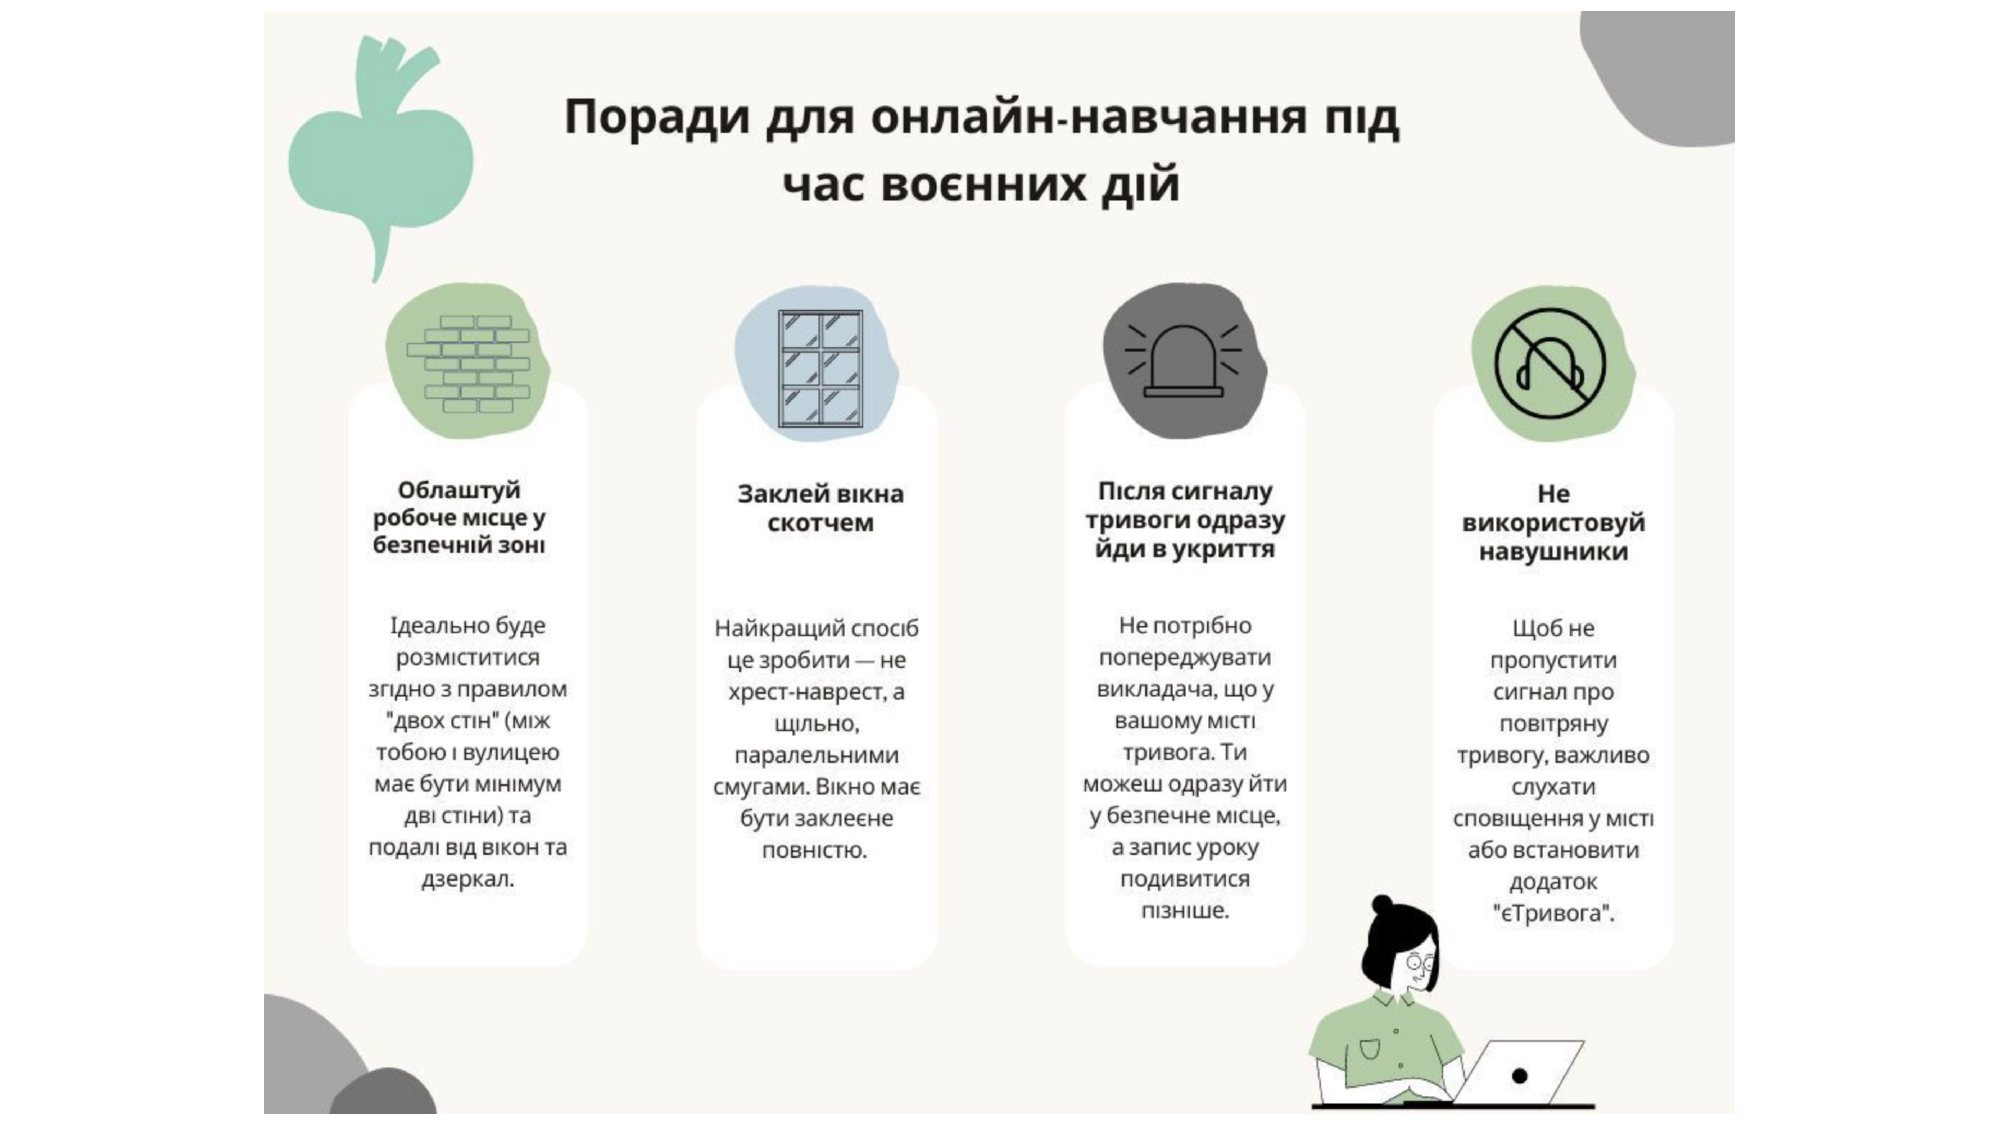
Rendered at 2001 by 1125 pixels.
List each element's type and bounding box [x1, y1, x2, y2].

picture [264, 10, 1736, 1115]
